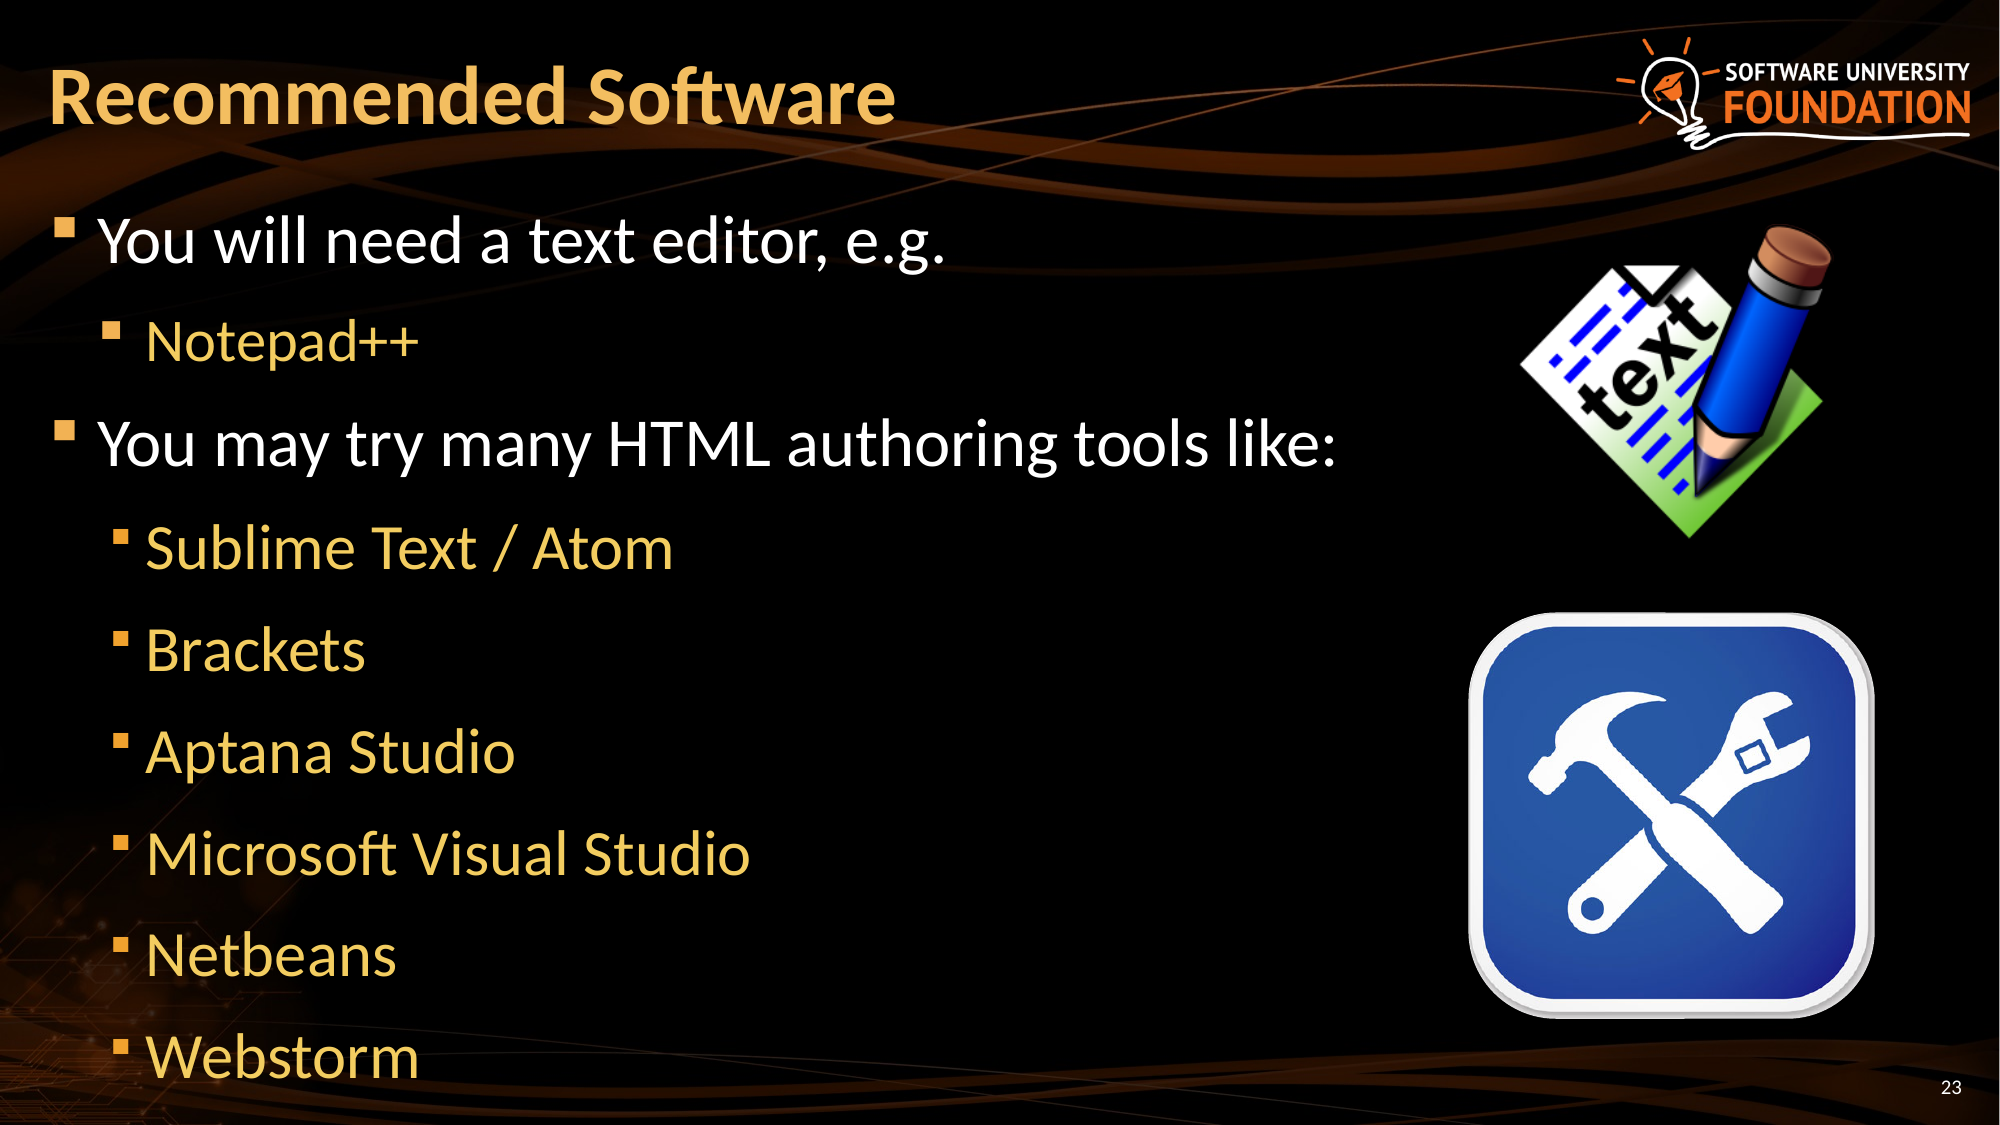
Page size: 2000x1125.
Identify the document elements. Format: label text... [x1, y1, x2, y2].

title Recommended Software [30, 6, 1602, 189]
list You will need a text editor, e.g. Notepad++ You may try many HTML authoring tools like: Sublime Text / Atom Brackets Aptana Studio Microsoft Visual Studio Netbeans Webstorm [31, 188, 1968, 1103]
picture [0, 0, 2000, 1125]
